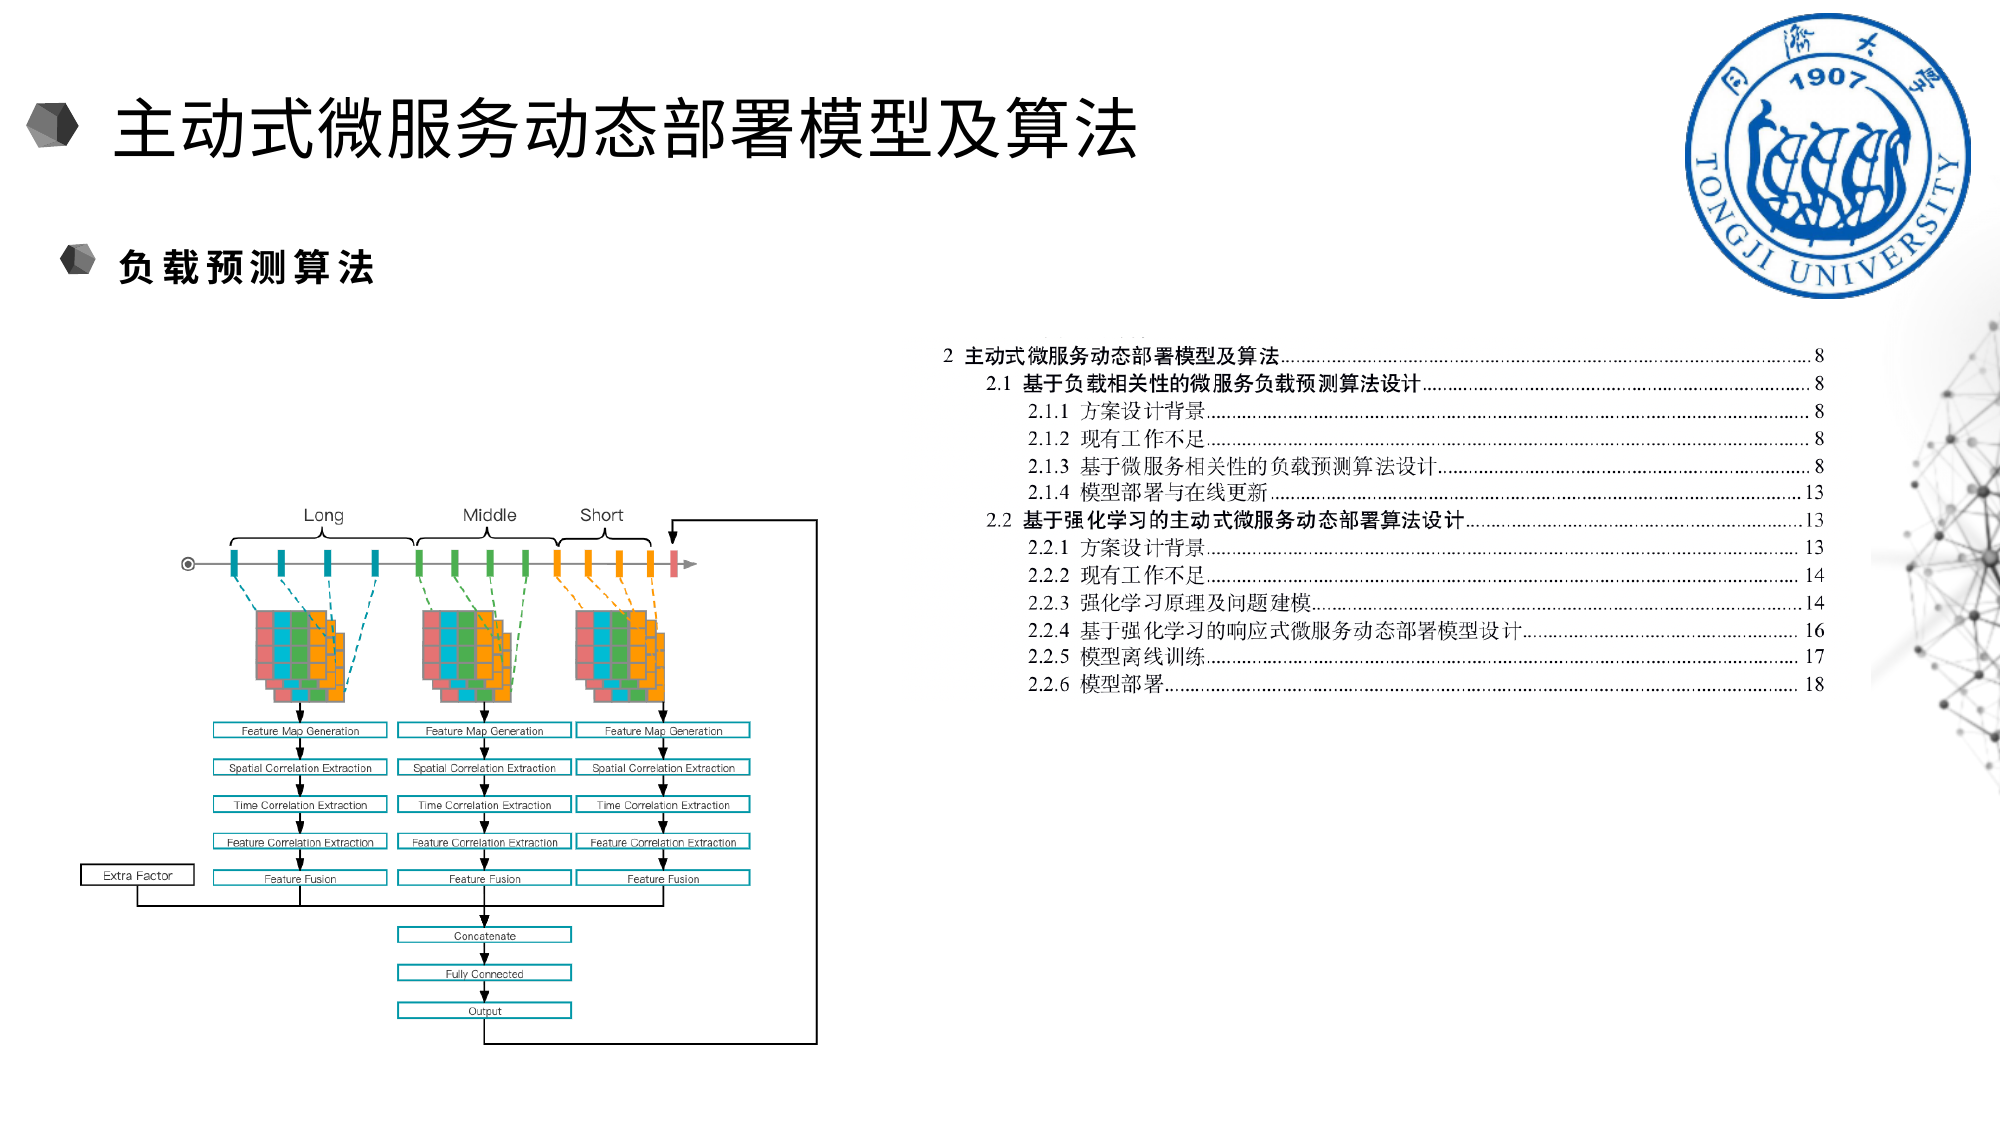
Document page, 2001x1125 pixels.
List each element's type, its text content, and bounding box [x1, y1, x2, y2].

picture [1685, 13, 2000, 864]
text_box 主动式微服务动态部署模型及算法 [103, 79, 1230, 175]
text_box 负载预测算法 [110, 222, 412, 297]
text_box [59, 243, 96, 275]
picture [59, 434, 839, 1065]
picture [901, 337, 1852, 701]
